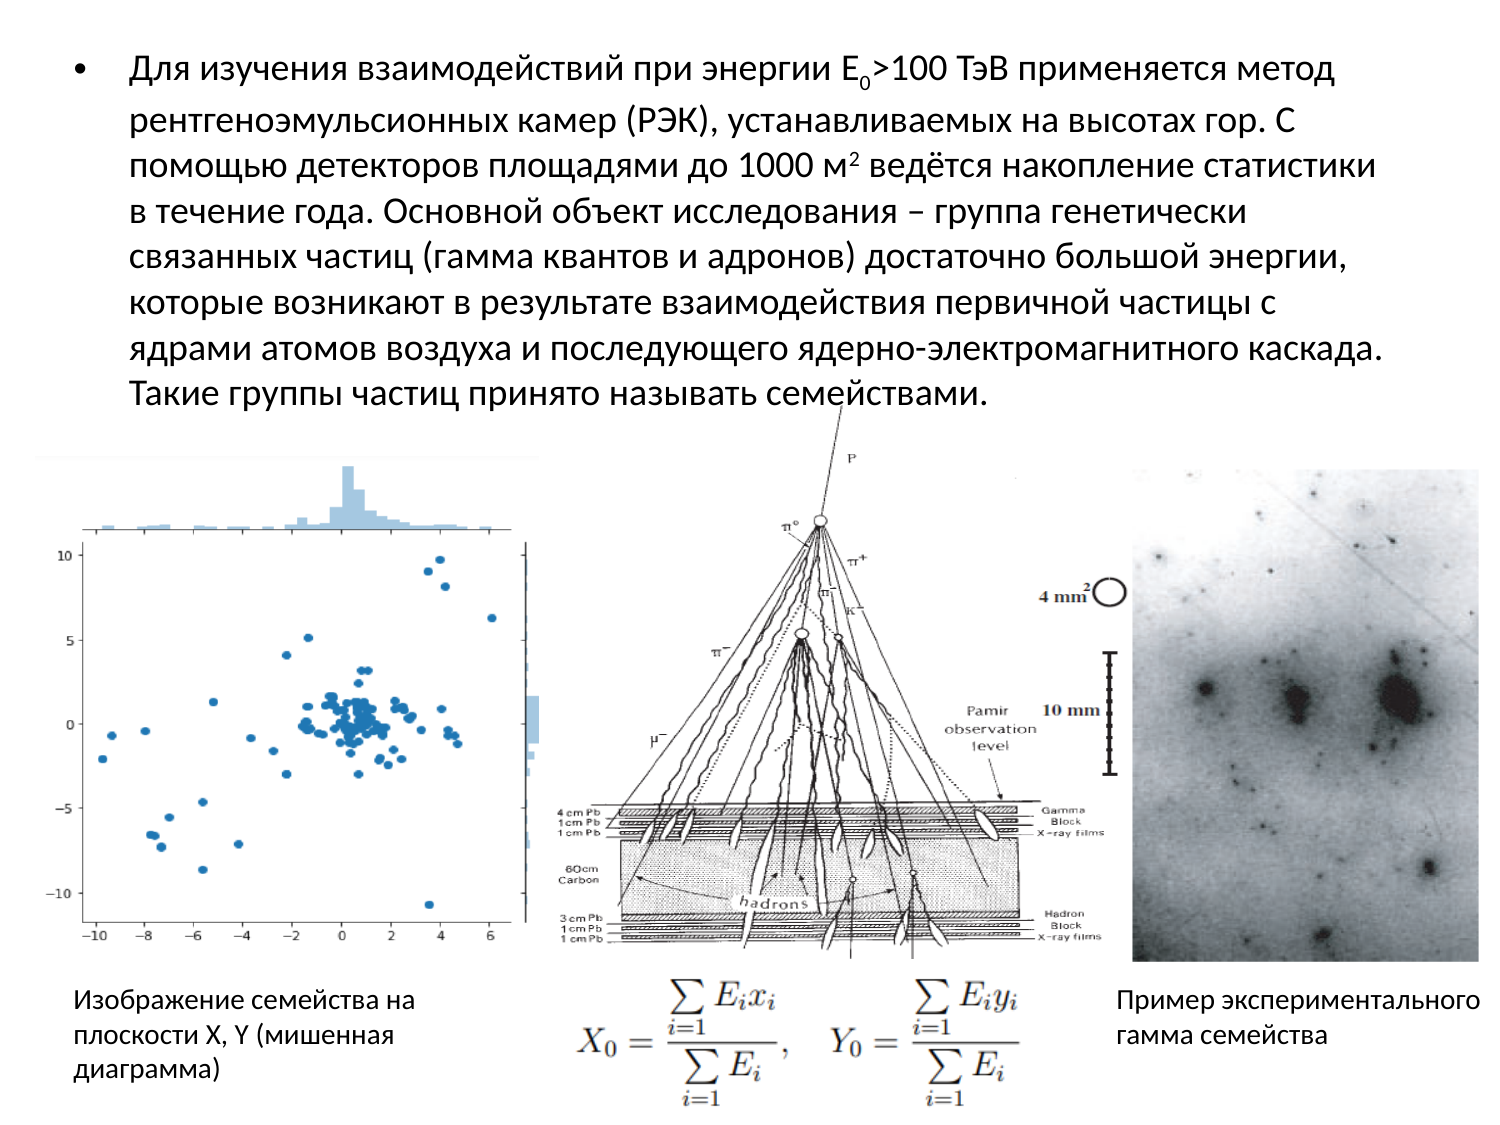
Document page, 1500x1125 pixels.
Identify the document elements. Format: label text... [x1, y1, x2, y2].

text_box Изображение семейства на плоскости X, Y (мишенная диаграмма) [58, 972, 545, 1093]
list Для изучения взаимодействий при энергии E0>100 ТэВ применяется метод рентгеноэмульсионных камер (РЭК), устанавливаемых на высотах гор. С помощью детекторов площадями до 1000 м2 ведётся накопление статистики в течение года. Основной объект исследования – группа генетически связанных частиц (гамма квантов и адронов) достаточно большой энергии, которые возникают в результате взаимодействия первичной частицы с ядрами атомов воздуха и последующего ядерно-электромагнитного каскада. Такие группы частиц принято называть семействами. [58, 35, 1409, 434]
text_box Пример экспериментального гамма семейства [1101, 979, 1500, 1058]
picture [34, 398, 1500, 1125]
